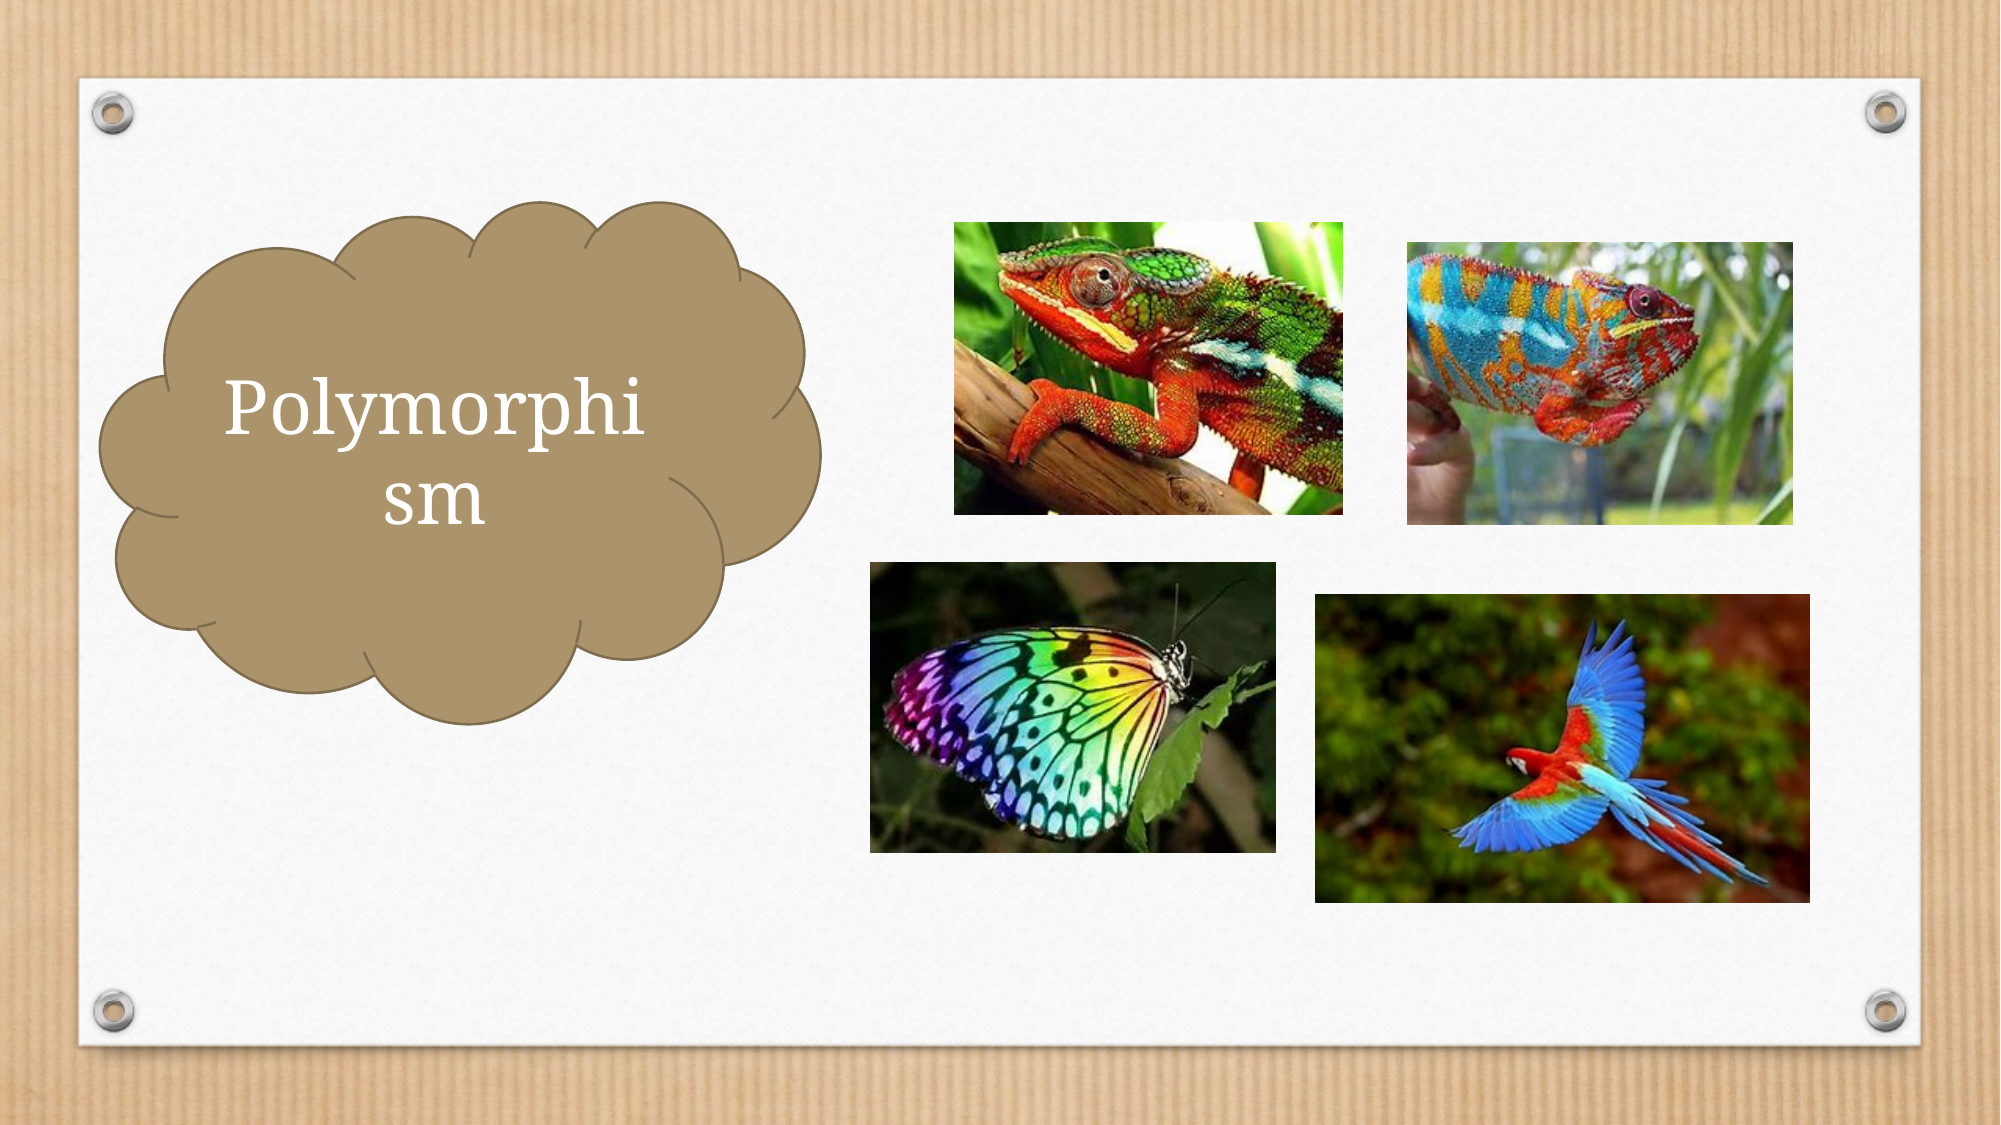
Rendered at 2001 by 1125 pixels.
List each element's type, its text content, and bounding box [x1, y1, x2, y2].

text_box Polymorphism [98, 201, 822, 726]
picture [0, 0, 2001, 1125]
